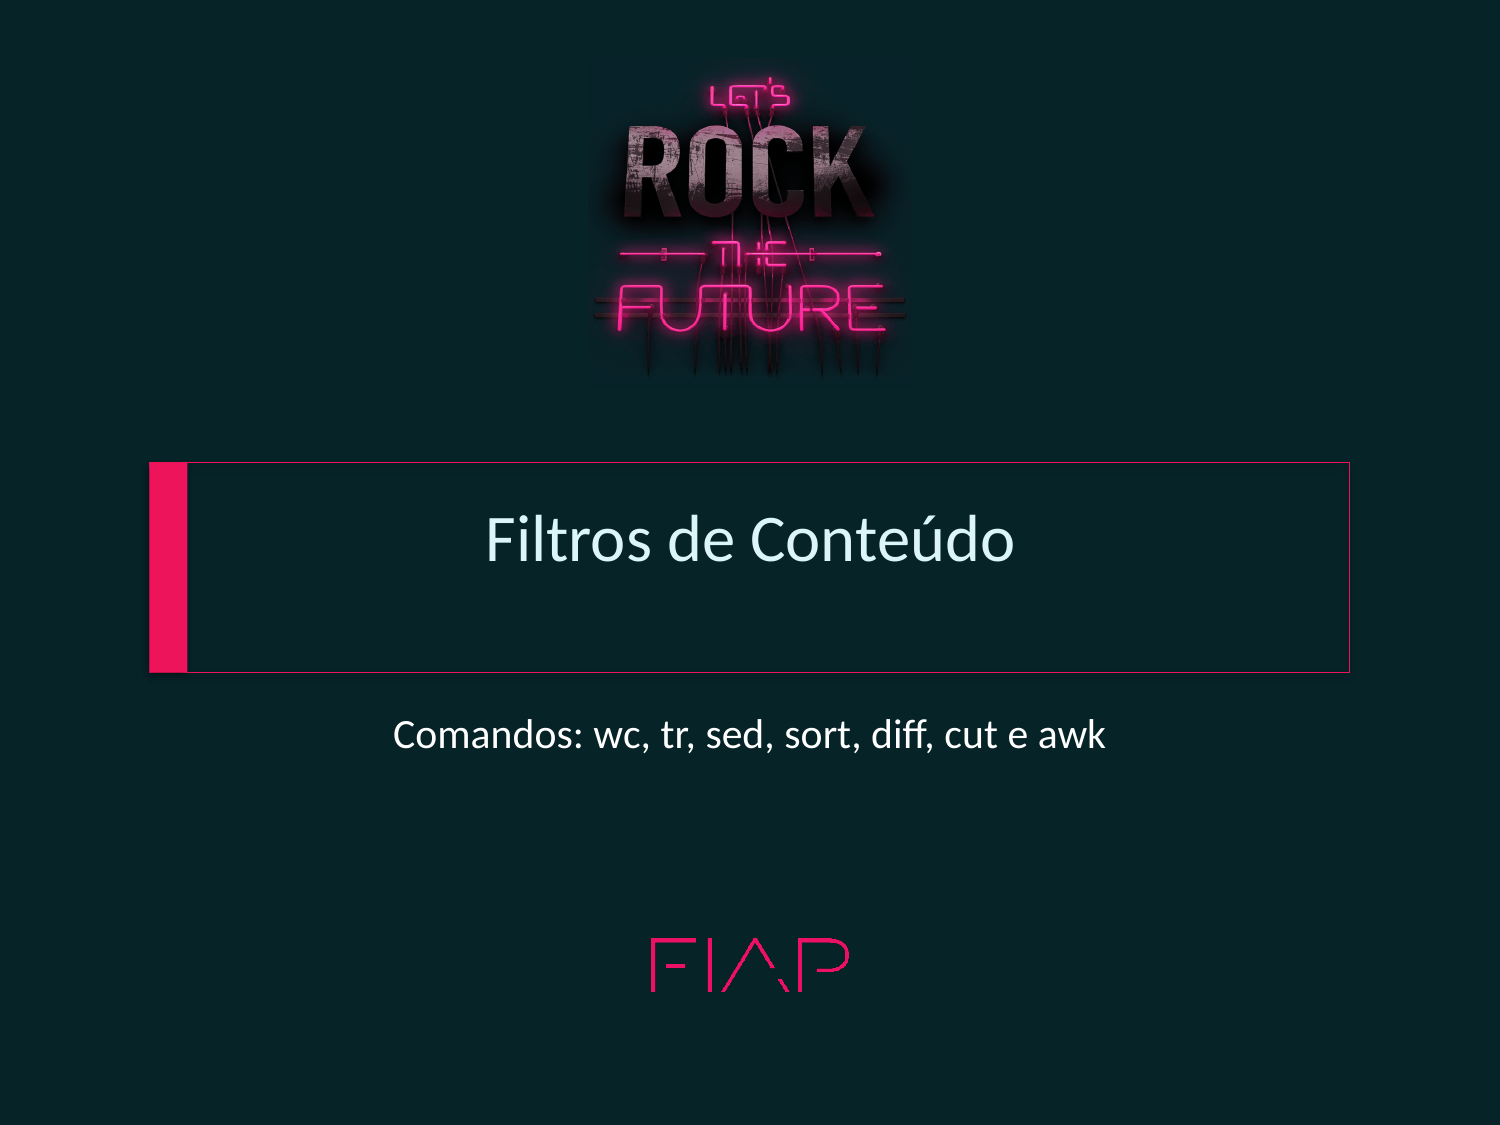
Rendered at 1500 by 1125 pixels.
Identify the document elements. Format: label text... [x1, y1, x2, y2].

title Filtros de Conteúdo [195, 487, 1307, 663]
picture [651, 938, 849, 992]
picture [588, 58, 912, 388]
list Comandos: wc, tr, sed, sort, diff, cut e awk [193, 699, 1307, 888]
